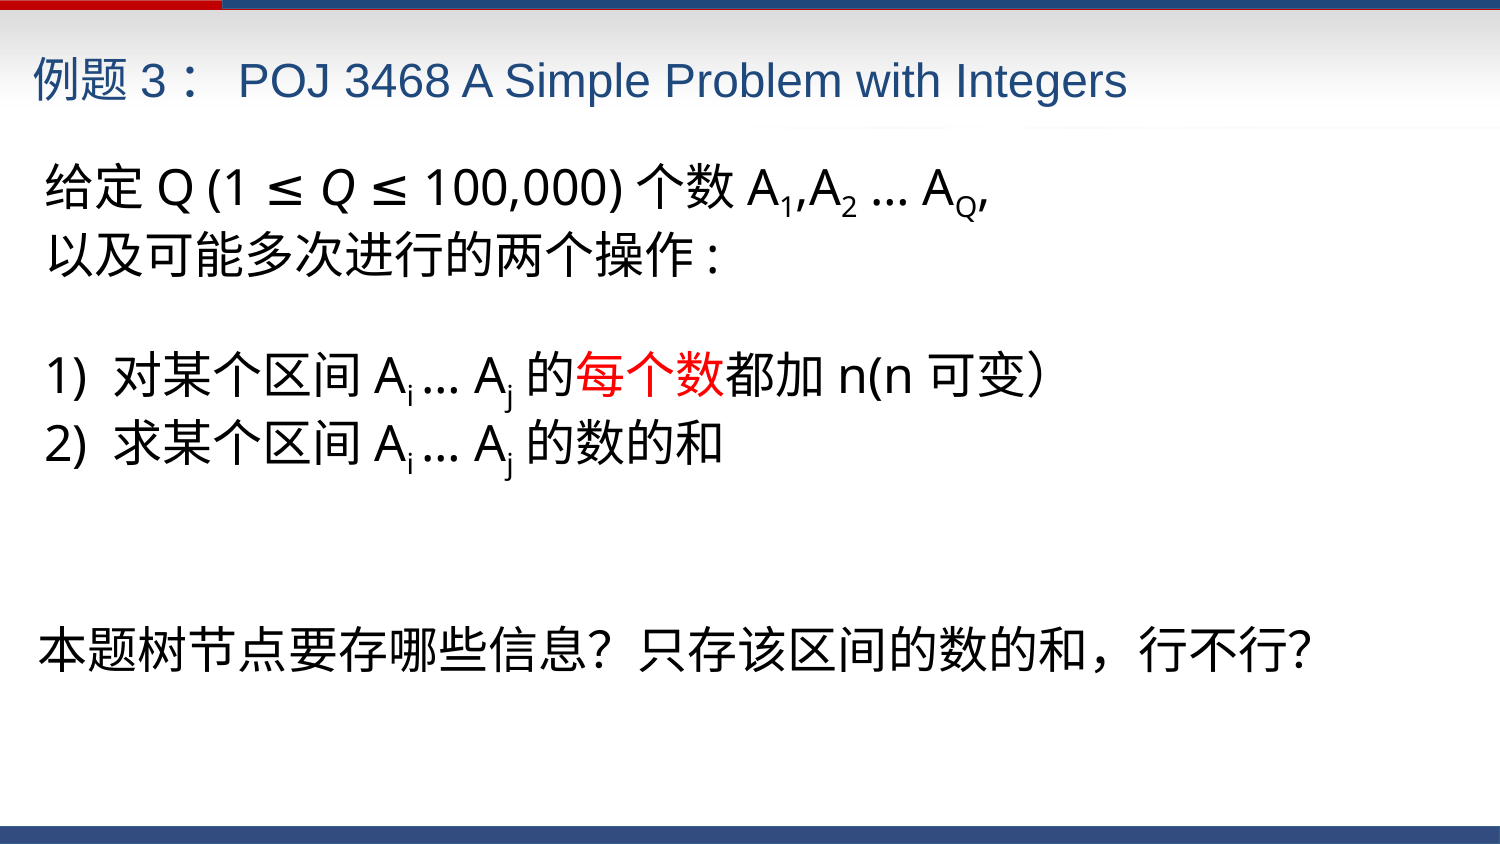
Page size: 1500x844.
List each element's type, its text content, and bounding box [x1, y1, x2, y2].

picture [0, 10, 1500, 129]
text_box 本题树节点要存哪些信息？只存该区间的数的和，行不行？ [23, 611, 1406, 686]
title 例题3：POJ 3468 A Simple Problem with Integers [17, 32, 1211, 125]
text_box 给定Q (1 ≤ Q ≤ 100,000)个数A1,A2 … AQ, 以及可能多次进行的两个操作: 1) 对某个区间Ai … Aj的每个数都加n(n可变） 2) 求某个区间Ai … Aj的数的和 [29, 125, 1459, 488]
